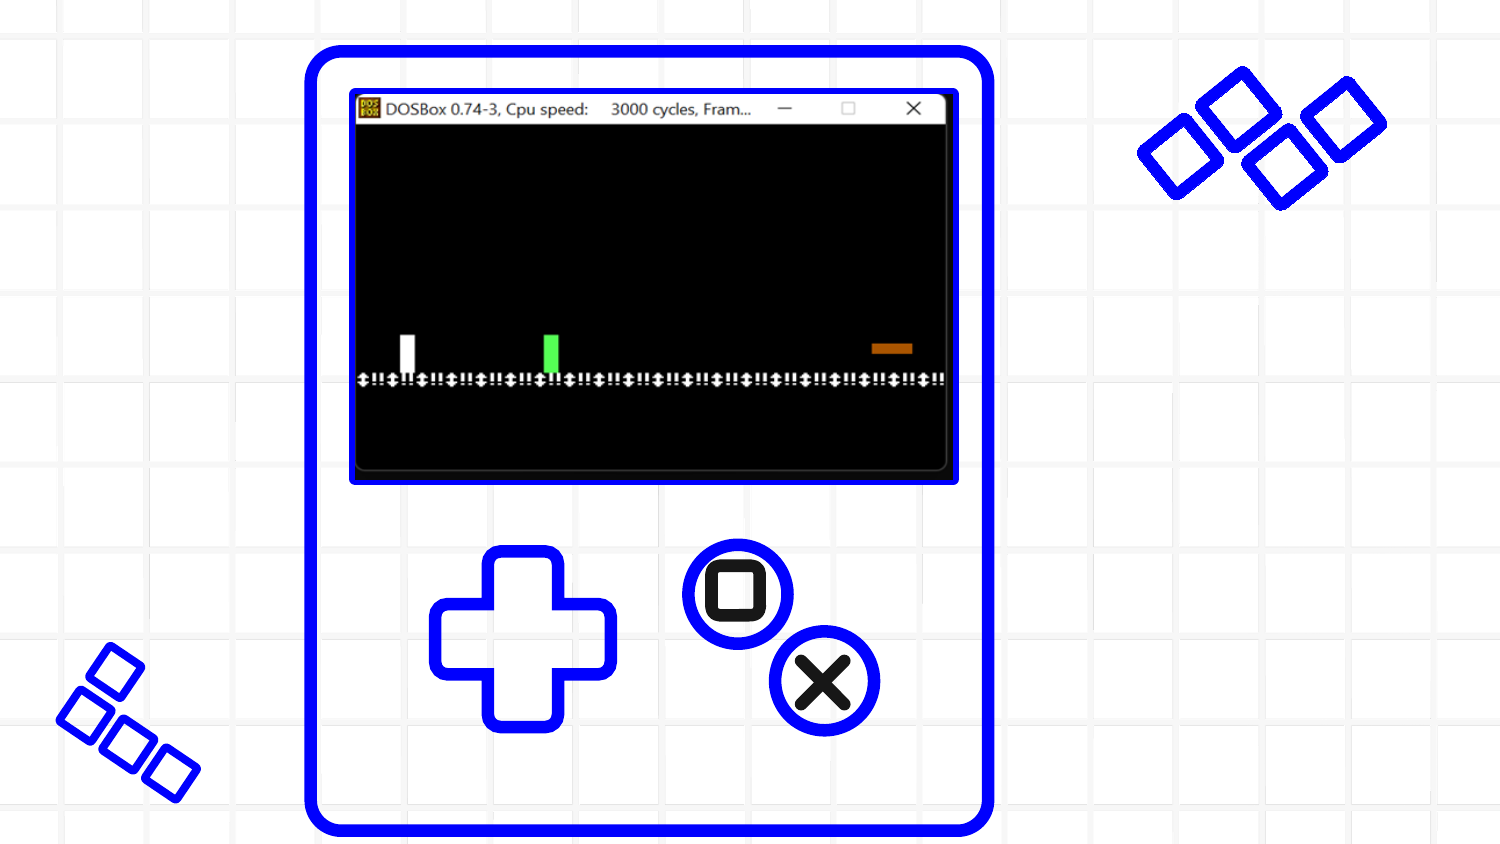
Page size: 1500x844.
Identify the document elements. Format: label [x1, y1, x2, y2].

picture [0, 0, 1500, 844]
text_box [310, 51, 989, 831]
text_box [791, 651, 854, 714]
text_box [1153, 67, 1371, 209]
